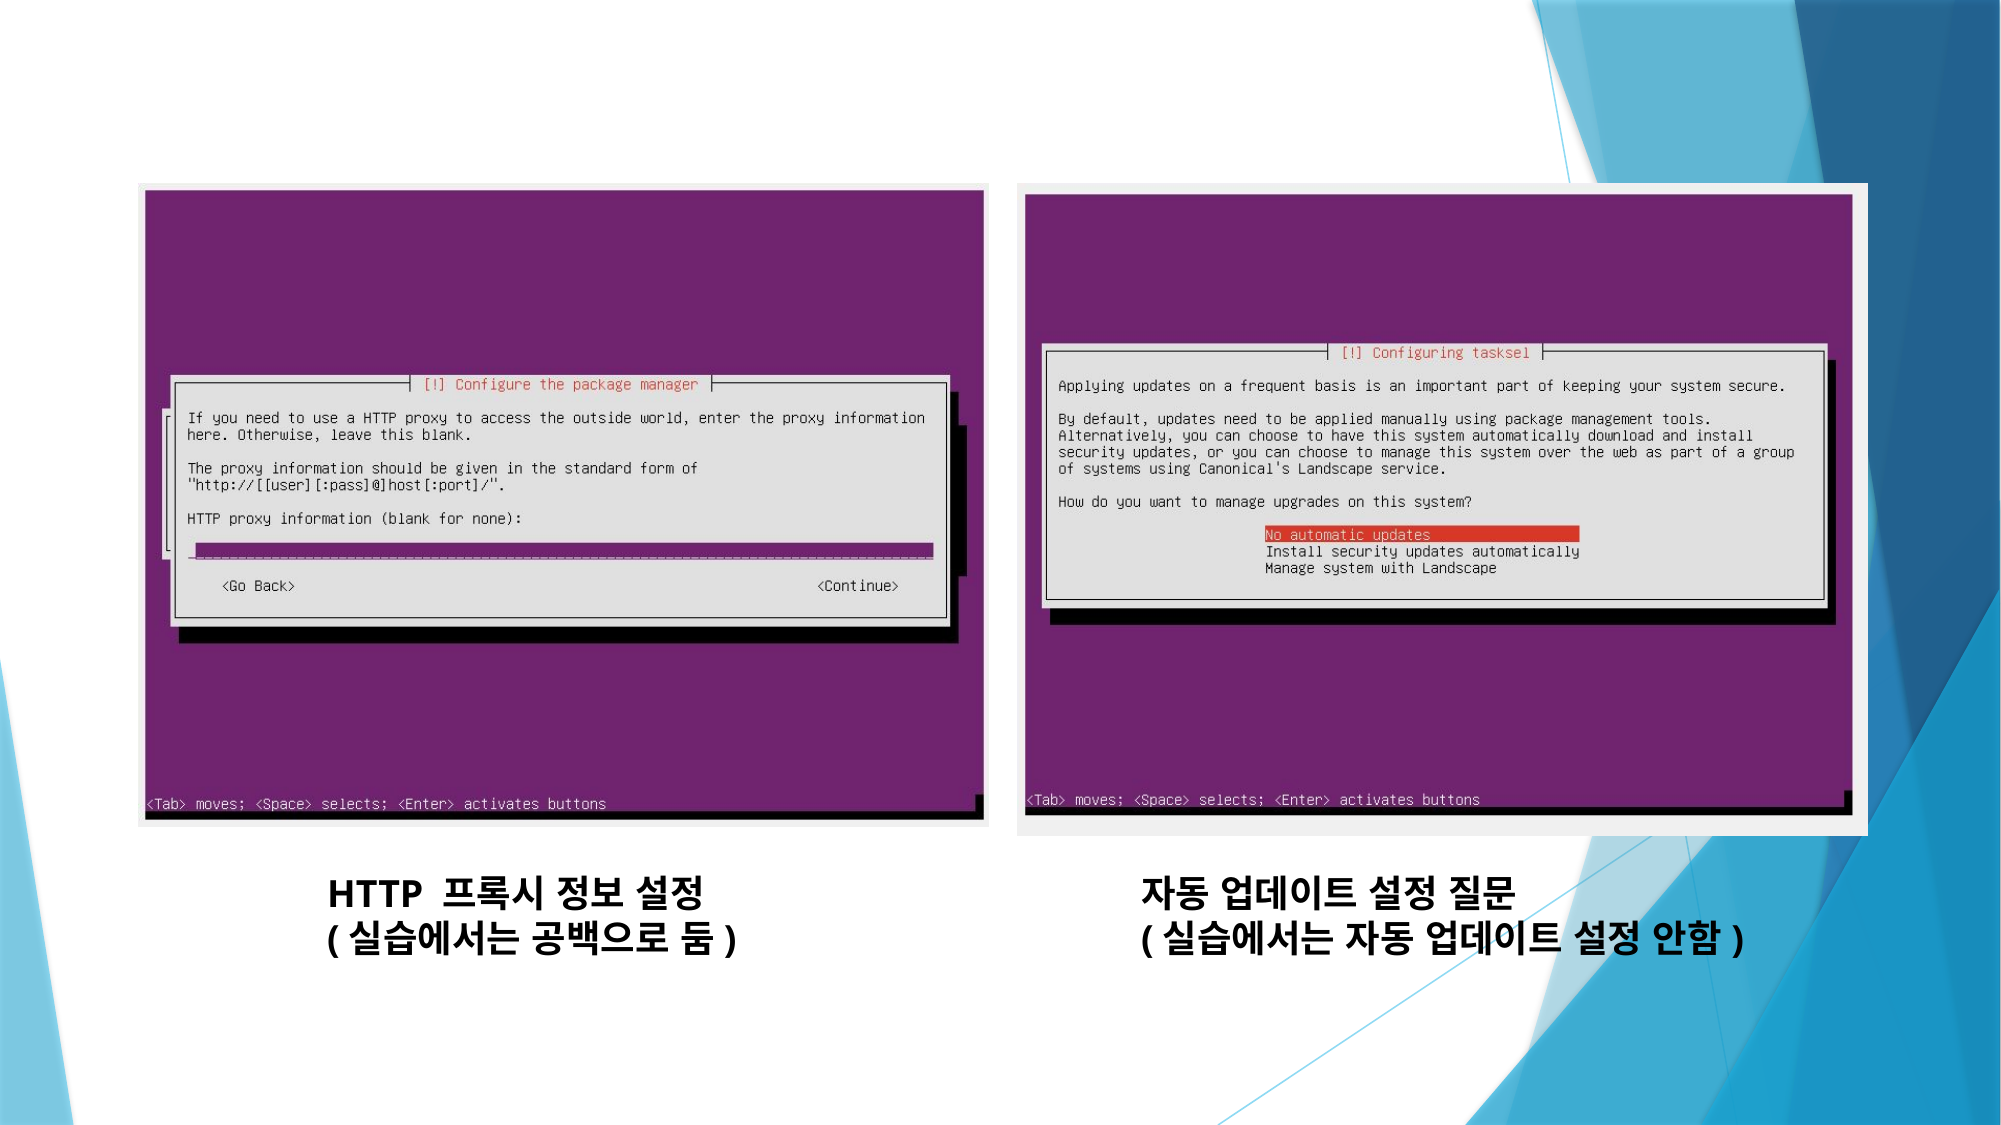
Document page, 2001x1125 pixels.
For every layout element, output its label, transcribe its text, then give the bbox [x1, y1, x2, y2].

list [1017, 183, 1869, 836]
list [138, 183, 990, 827]
text_box HTTP 프록시 정보 설정 (실습에서는 공백으로 둠) [312, 863, 752, 968]
text_box 자동 업데이트 설정 질문 (실습에서는 자동 업데이트 설정 안함) [1126, 863, 1759, 968]
